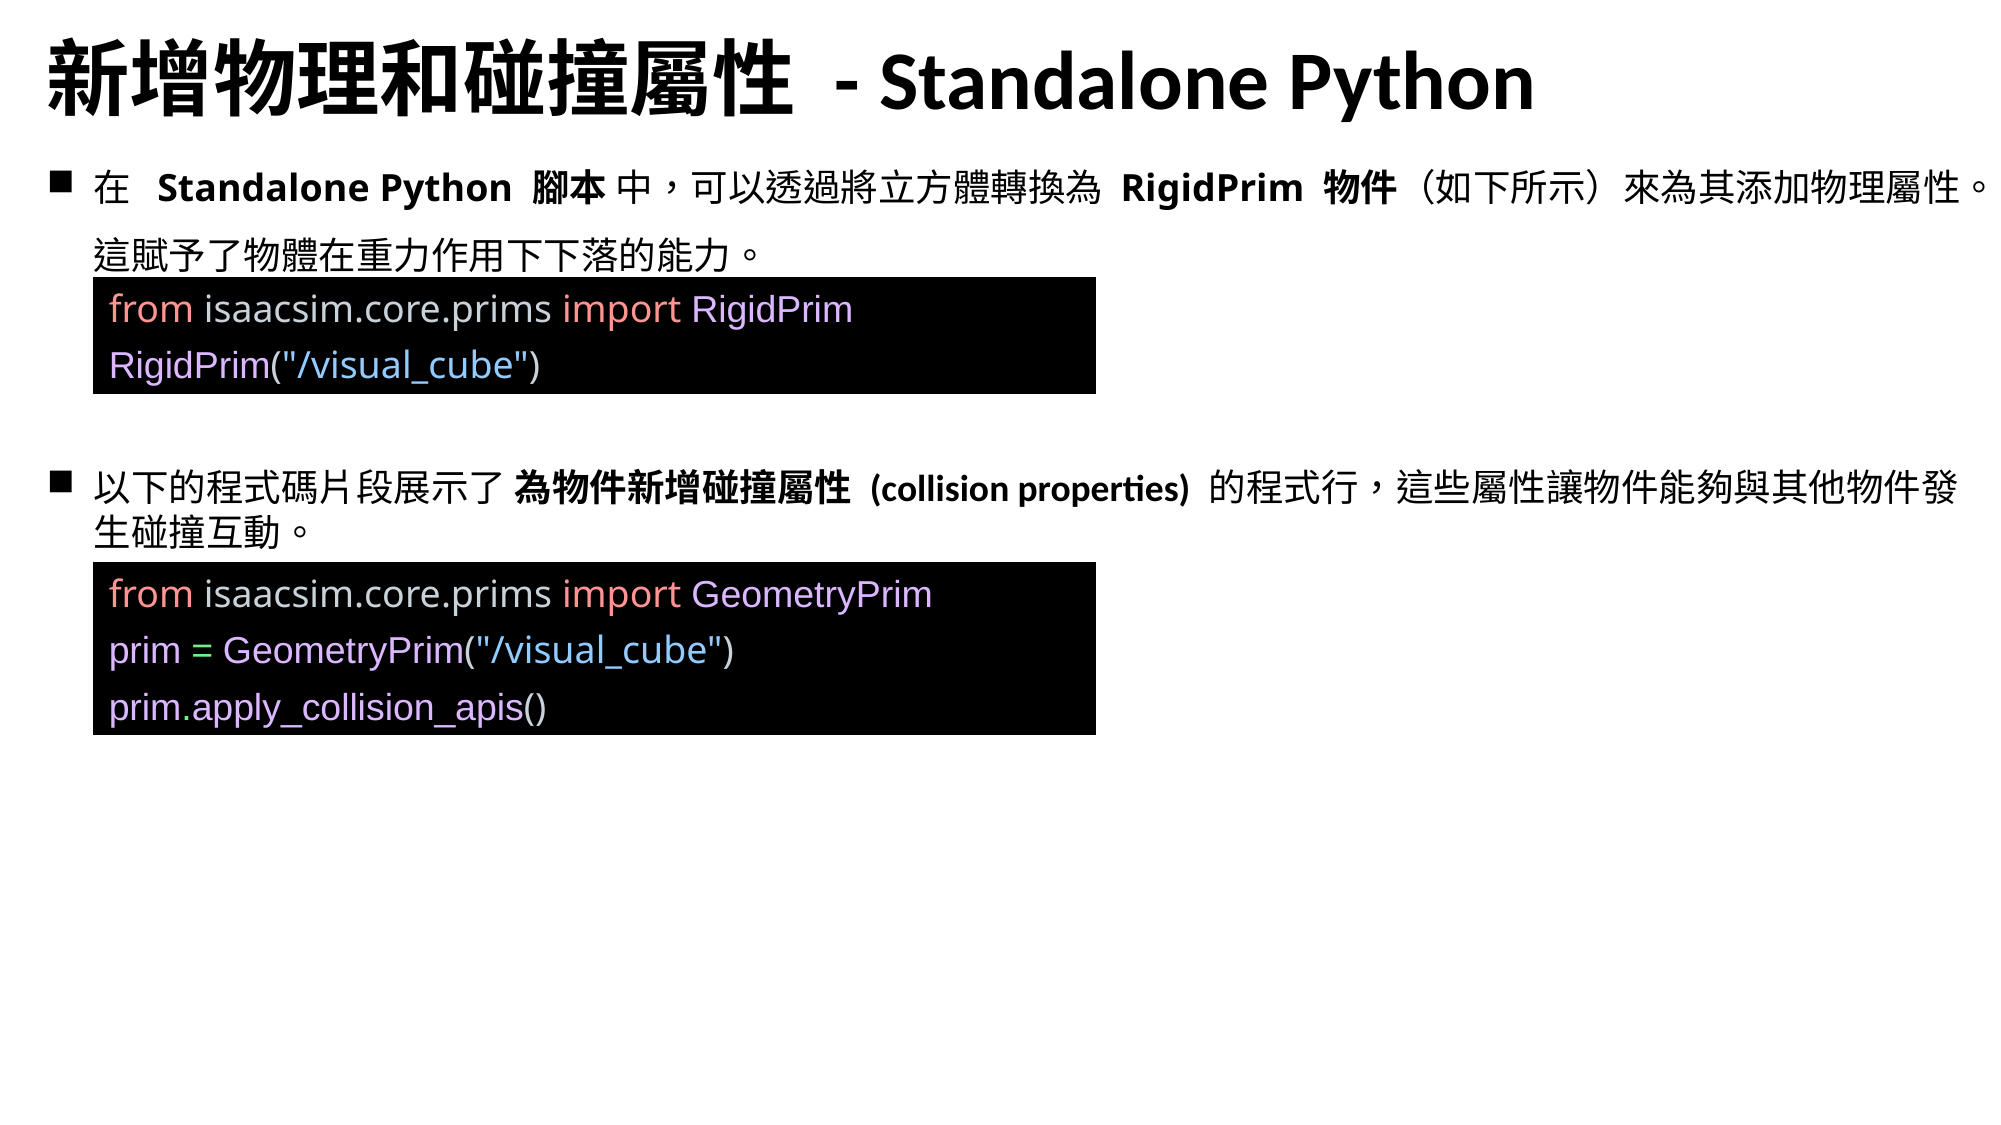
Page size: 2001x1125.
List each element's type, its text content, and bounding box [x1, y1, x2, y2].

text_box 在 Standalone Python 腳本 中，可以透過將立方體轉換為 RigidPrim 物件（如下所示）來為其添加物理屬性。這賦予了物體在重力作用下下落的能力。 [32, 134, 1989, 285]
text_box 新增物理和碰撞屬性 - Standalone Python [32, 18, 1748, 134]
text_box from isaacsim.core.prims import RigidPrim RigidPrim("/visual_cube") [93, 277, 1096, 394]
text_box 以下的程式碼片段展示了 為物件新增碰撞屬性 (collision properties) 的程式行，這些屬性讓物件能夠與其他物件發生碰撞互動。 [32, 456, 1989, 562]
text_box from isaacsim.core.prims import GeometryPrim prim = GeometryPrim("/visual_cube") prim.apply_collision_apis() [93, 562, 1096, 735]
